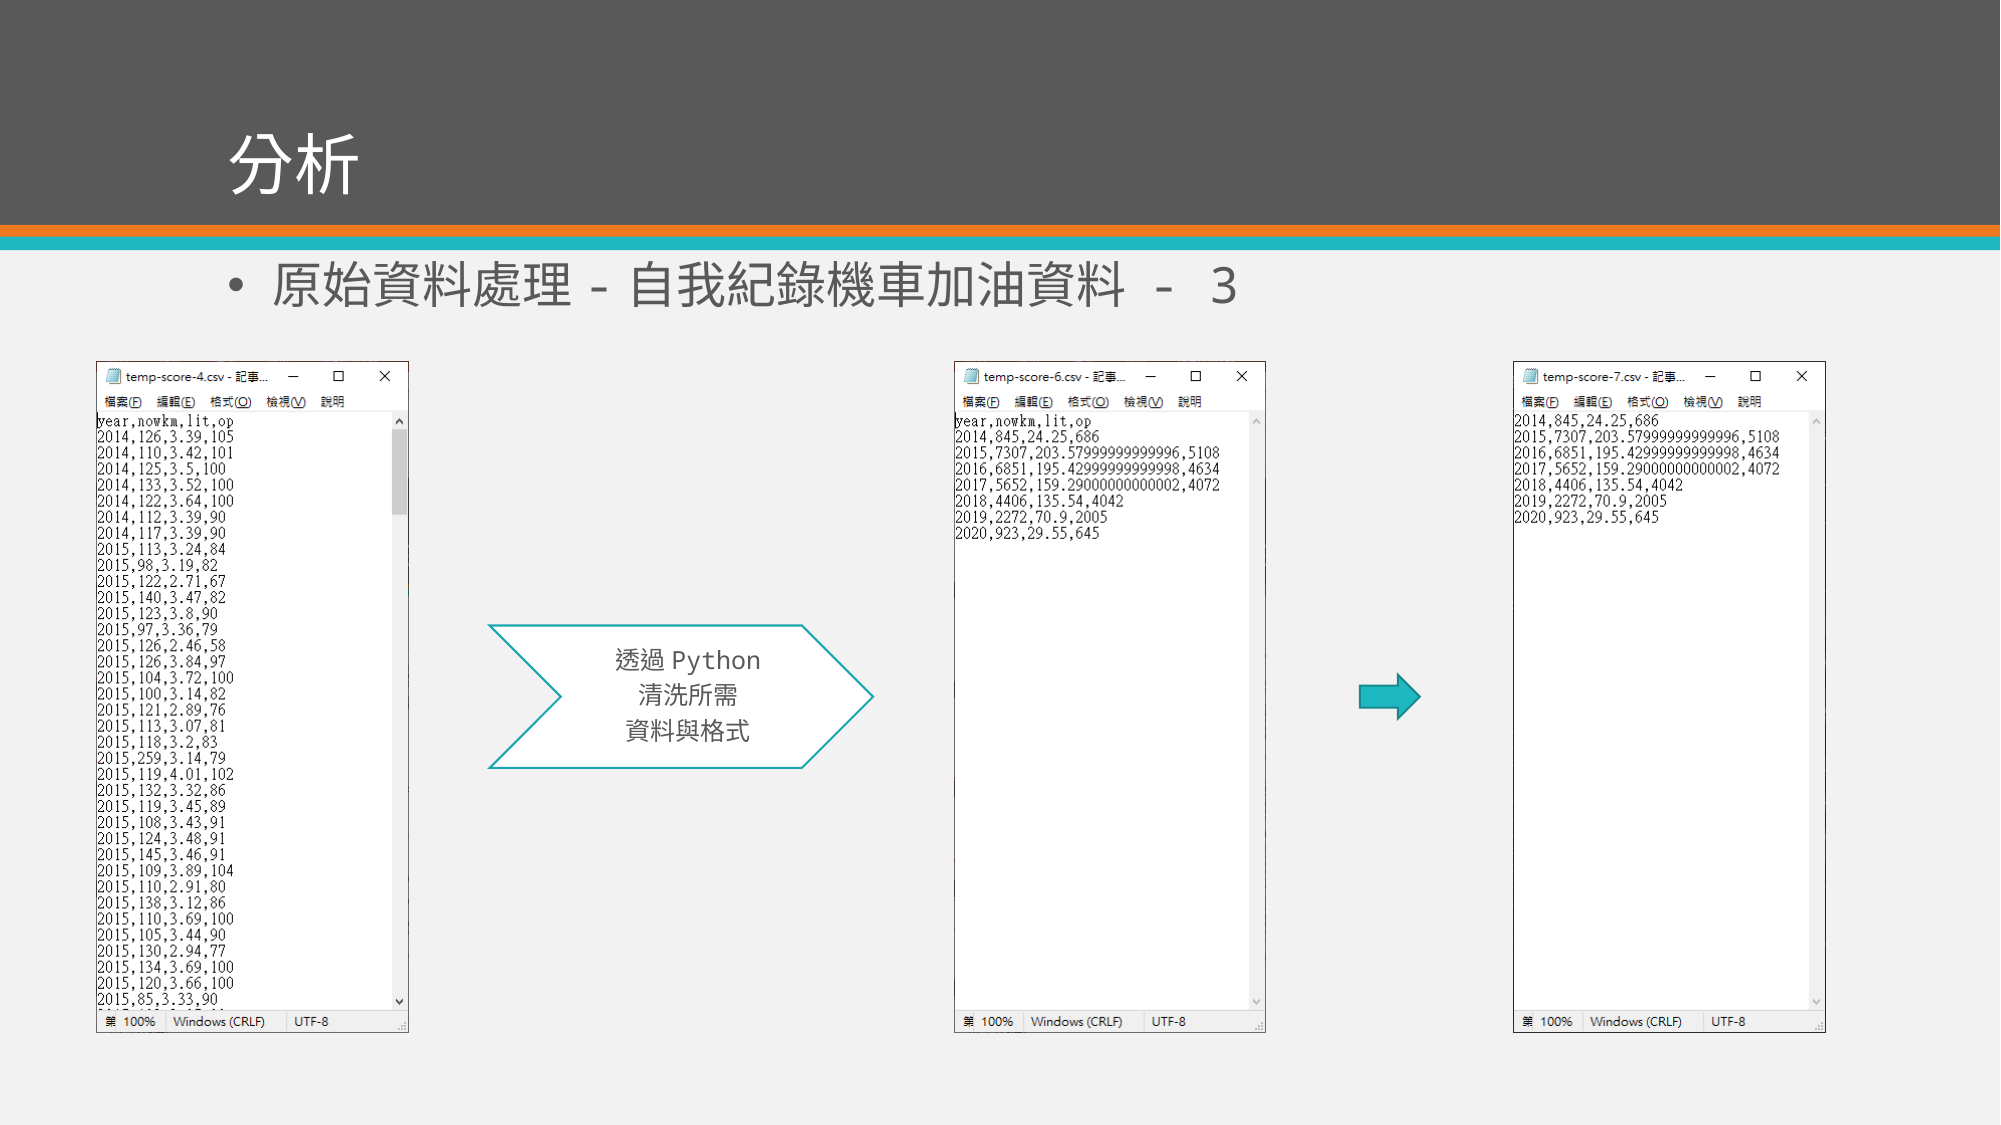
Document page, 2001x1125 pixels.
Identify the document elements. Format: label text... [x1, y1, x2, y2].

picture [1513, 361, 1826, 1033]
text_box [489, 625, 874, 768]
text_box [1358, 672, 1422, 722]
list 原始資料處理-自我紀錄機車加油資料 - 3 [212, 252, 1788, 966]
picture [954, 361, 1266, 1033]
title 分析 [212, 41, 1788, 212]
picture [96, 361, 409, 1033]
